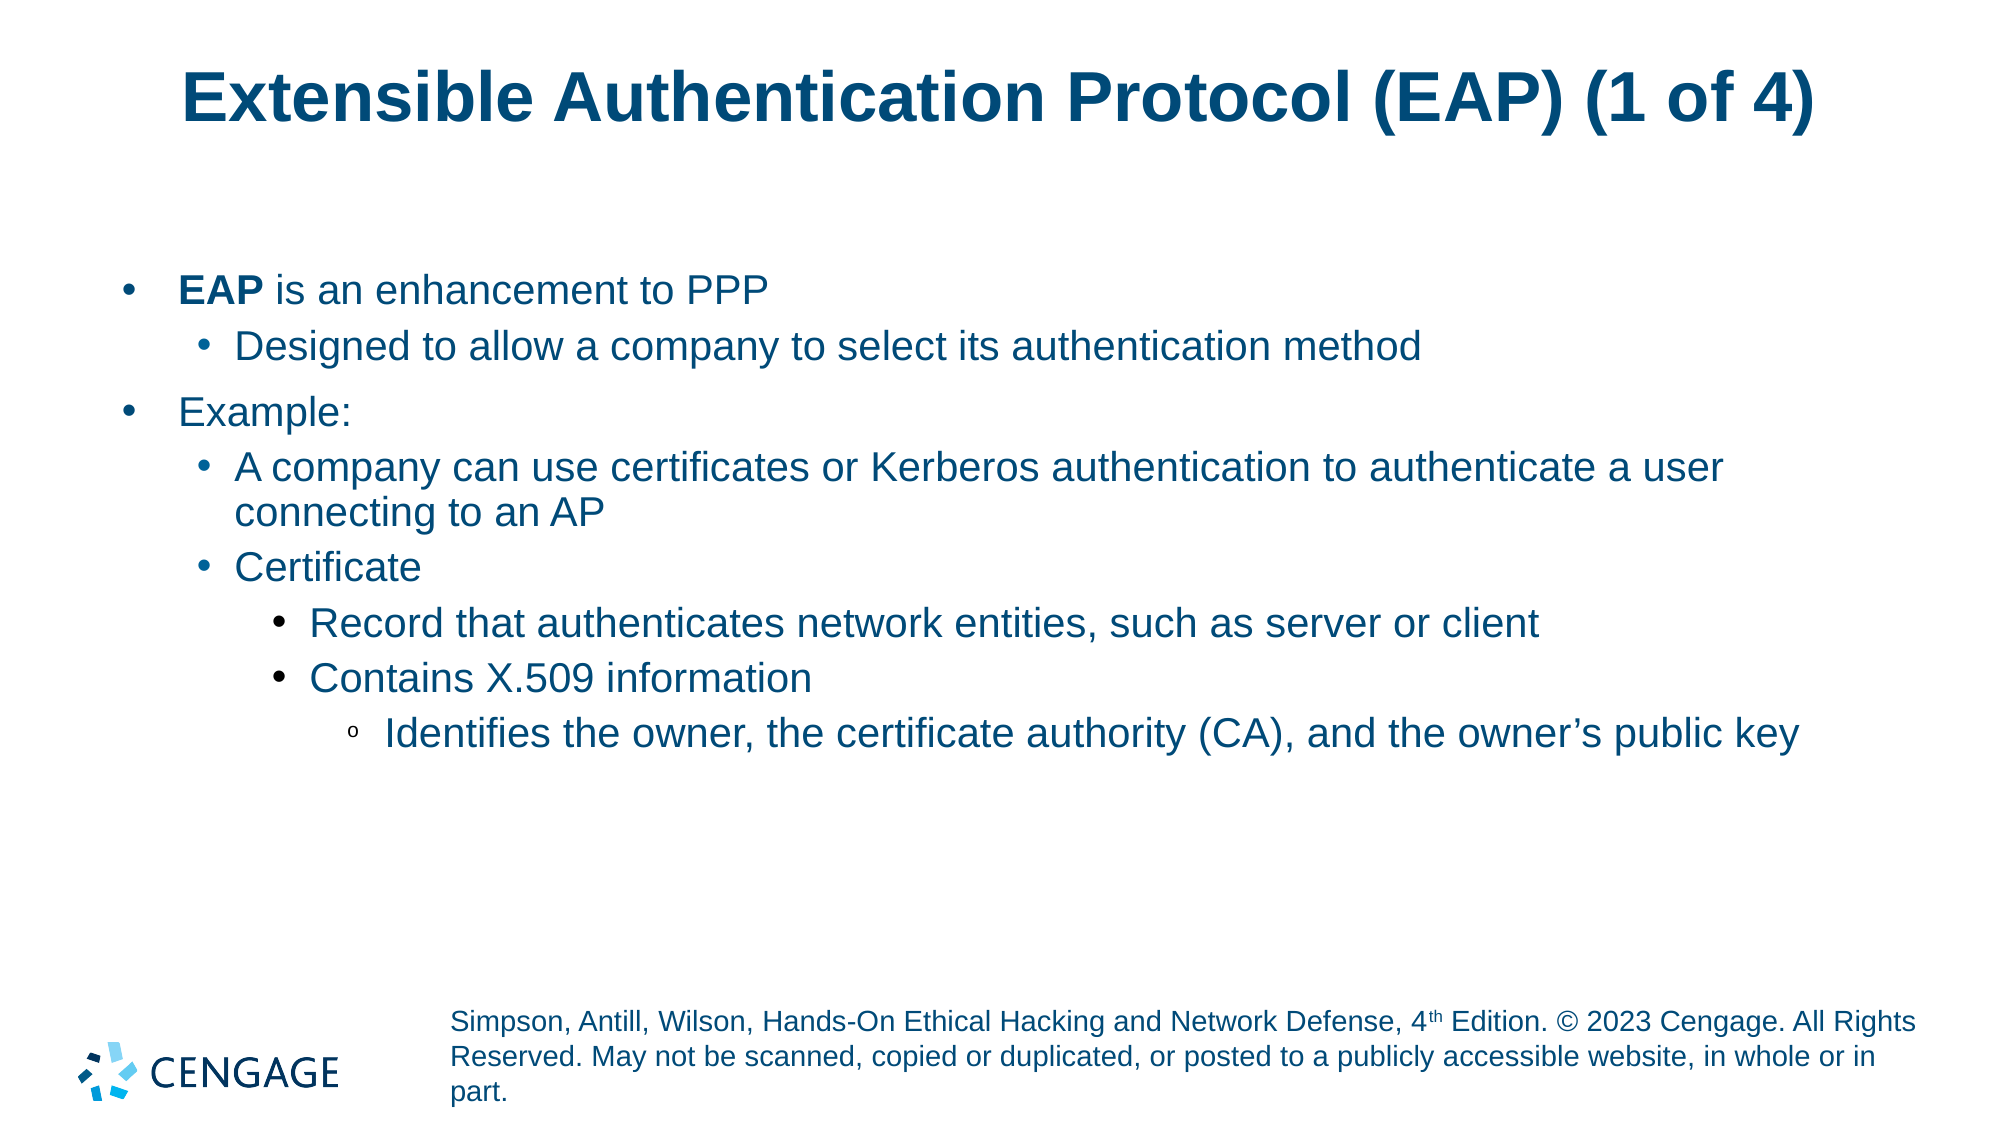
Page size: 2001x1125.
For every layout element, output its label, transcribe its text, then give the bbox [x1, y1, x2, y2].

title Extensible Authentication Protocol (EAP) (1 of 4) [137, 59, 1863, 171]
list EAP is an enhancement to PPP Designed to allow a company to select its authentication method Example: A company can use certificates or Kerberos authentication to authenticate a user connecting to an AP Certificate Record that authenticates network entities, such as server or client Contains X.509 information Identifies the owner, the certificate authority (CA), and the owner’s public key [121, 268, 1880, 990]
picture [78, 1042, 338, 1101]
